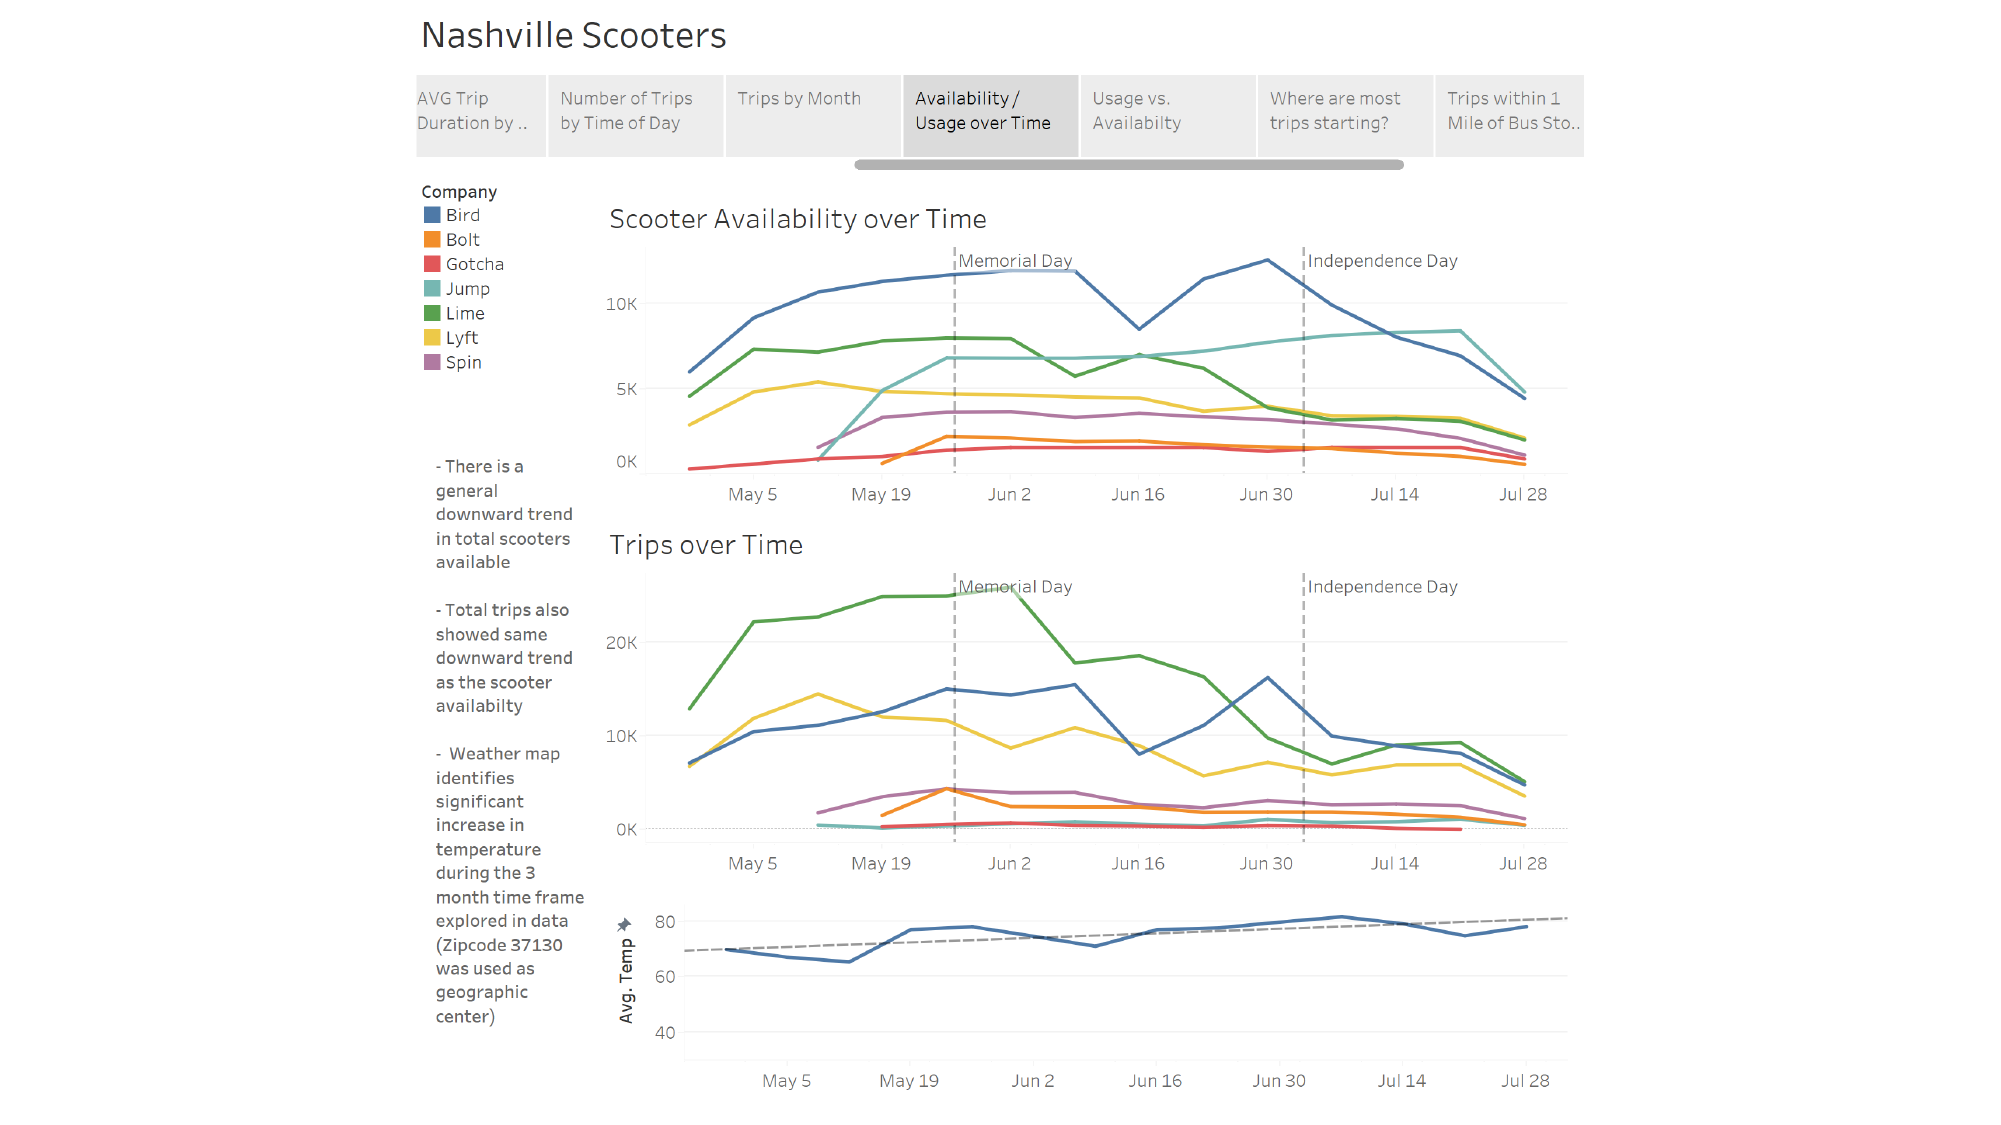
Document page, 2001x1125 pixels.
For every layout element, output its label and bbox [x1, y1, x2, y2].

picture [407, 0, 1593, 1125]
